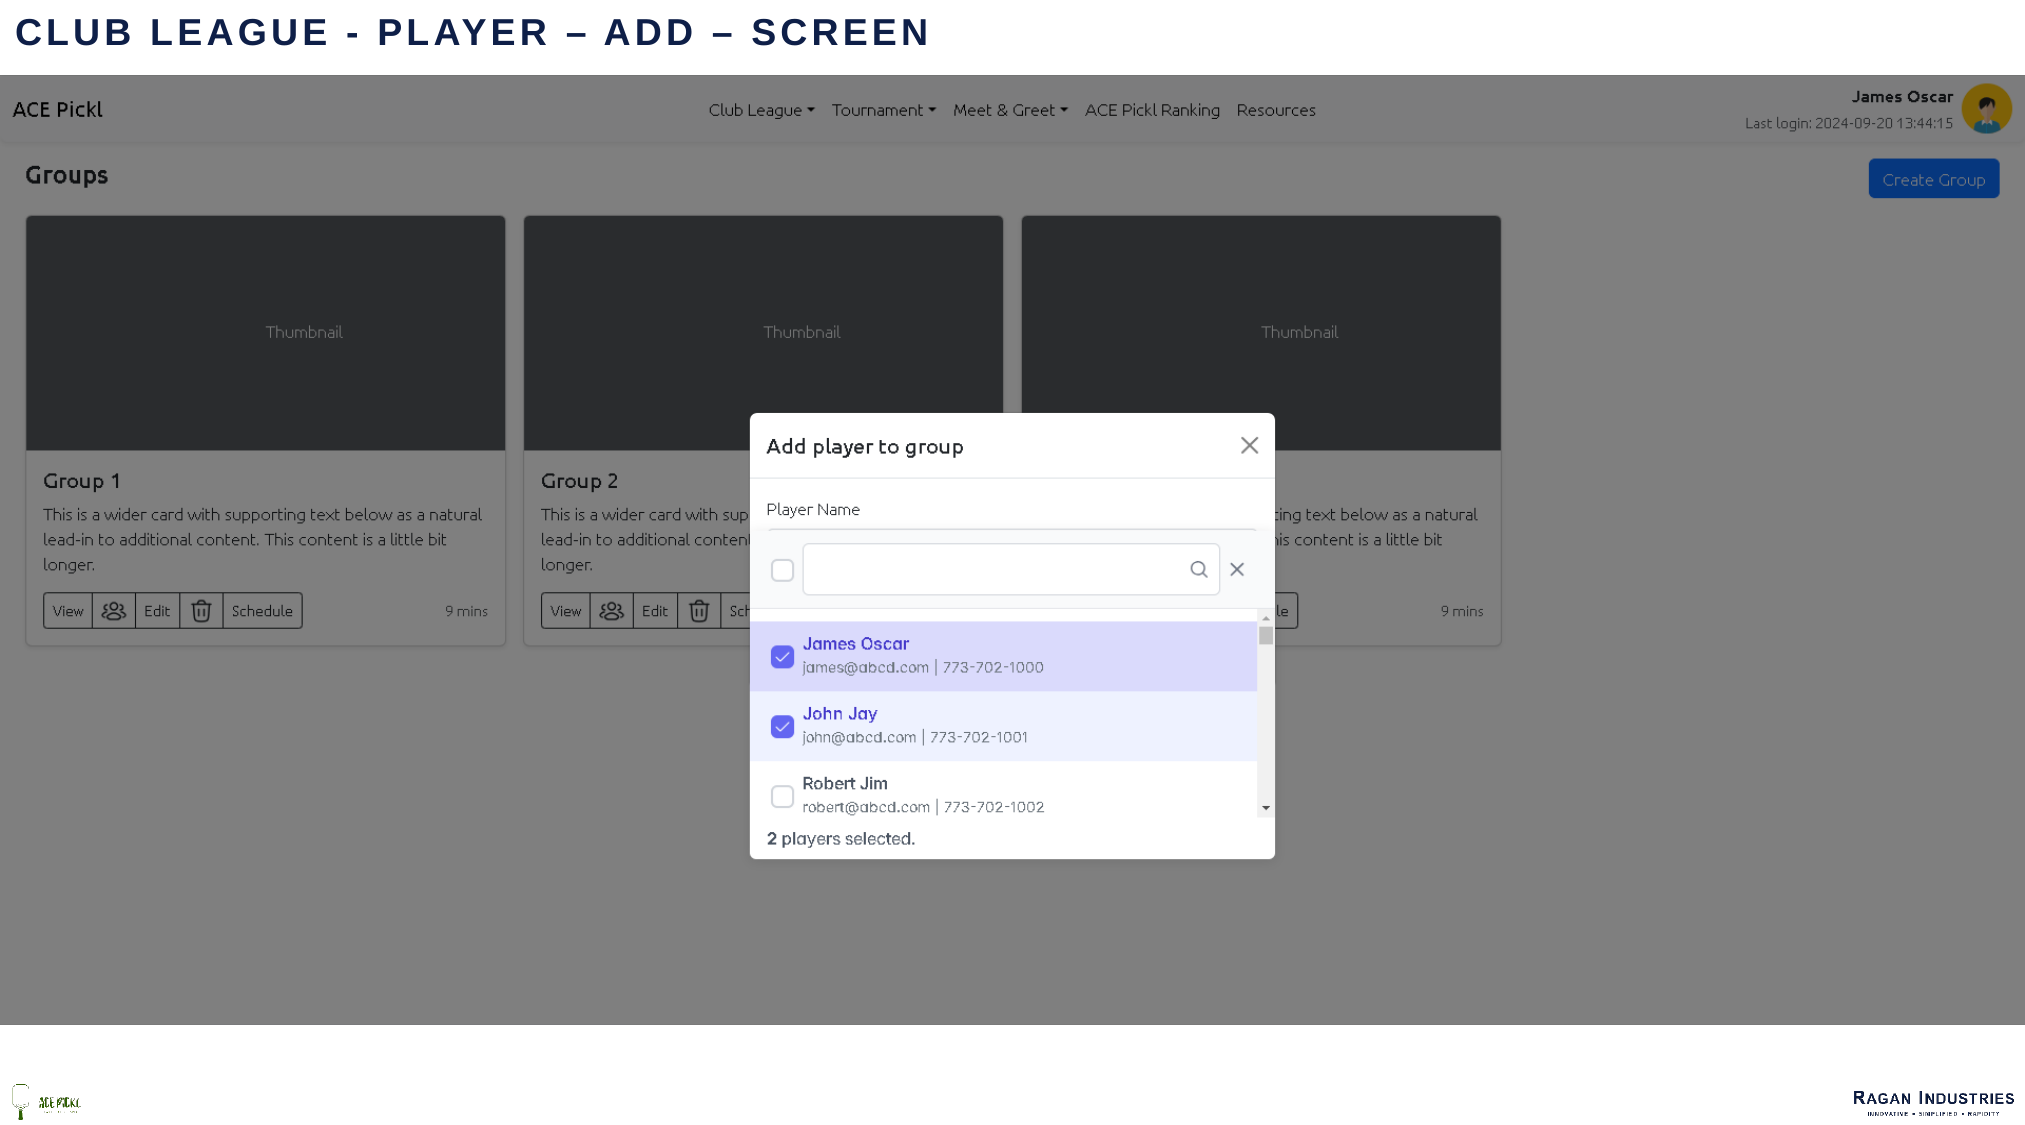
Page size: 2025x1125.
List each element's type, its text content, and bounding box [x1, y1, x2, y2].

picture [12, 1084, 81, 1120]
text_box Club League - Player – Add – Screen [0, 0, 2025, 54]
picture [0, 74, 2025, 1026]
picture [1837, 1084, 2025, 1120]
